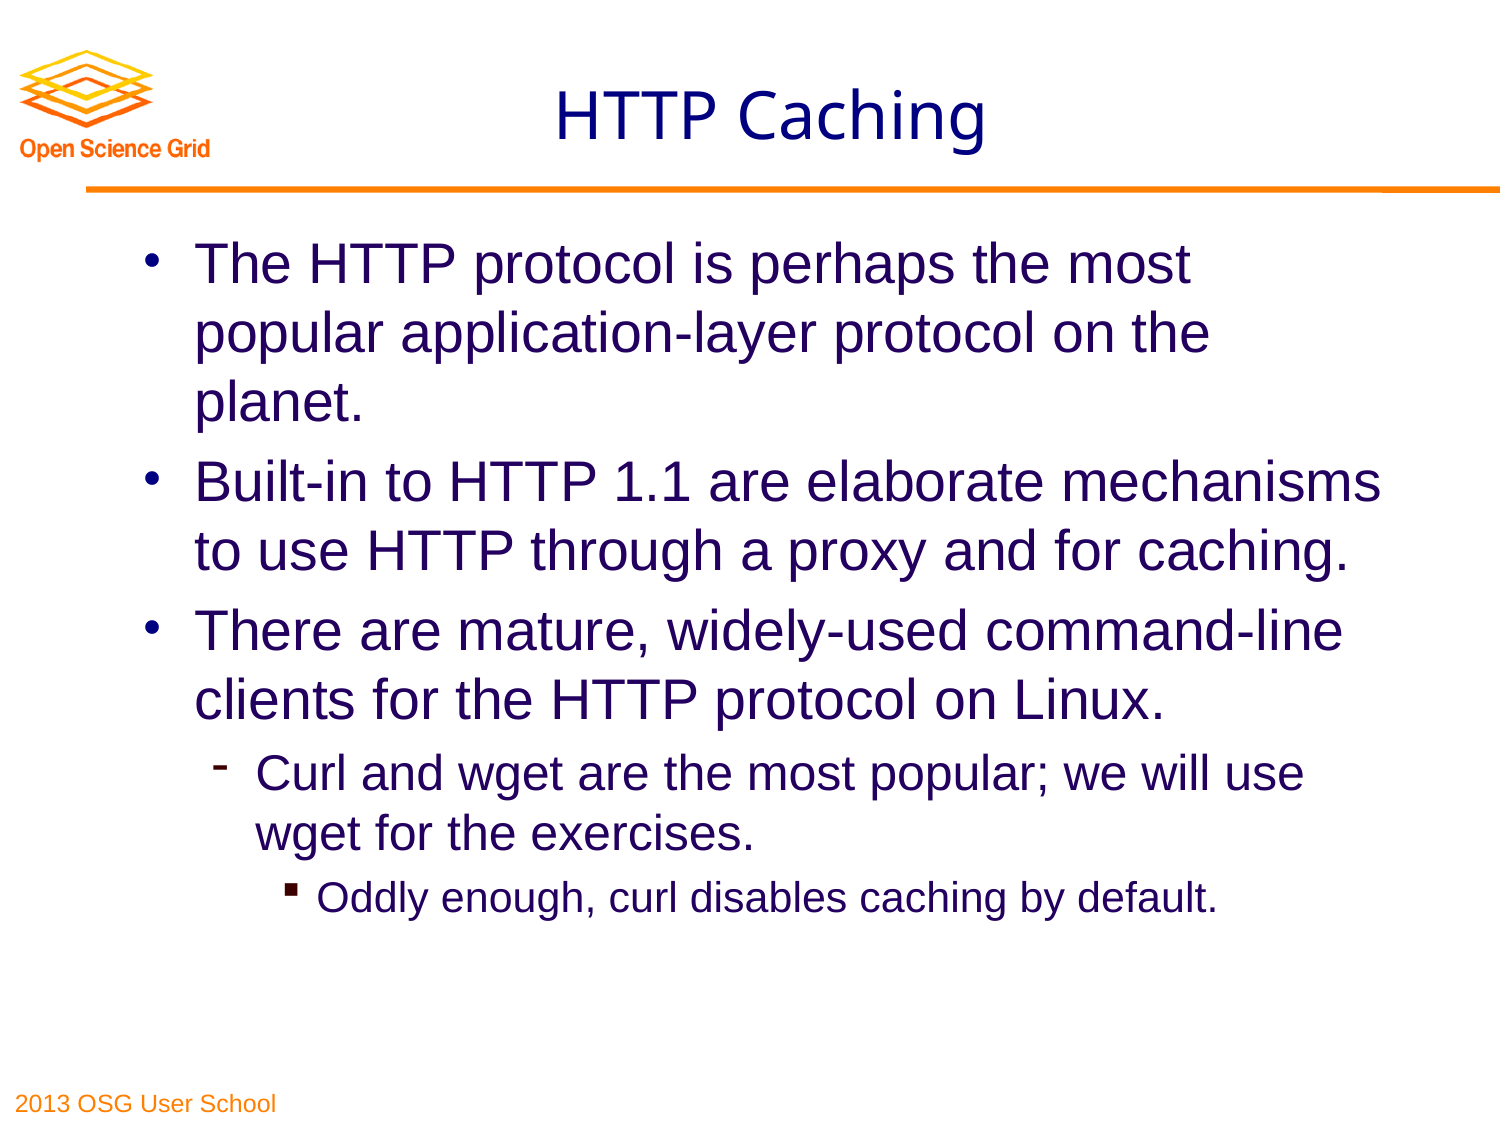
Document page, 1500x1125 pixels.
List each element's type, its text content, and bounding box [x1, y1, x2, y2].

title HTTP Caching [201, 18, 1342, 207]
picture [0, 27, 201, 179]
list The HTTP protocol is perhaps the most popular application-layer protocol on the planet. Built-in to HTTP 1.1 are elaborate mechanisms to use HTTP through a proxy and for caching. There are mature, widely-used command-line clients for the HTTP protocol on Linux. Curl and wget are the most popular; we will use wget for the exercises. Oddly enough, curl disables caching by default. [127, 218, 1403, 988]
